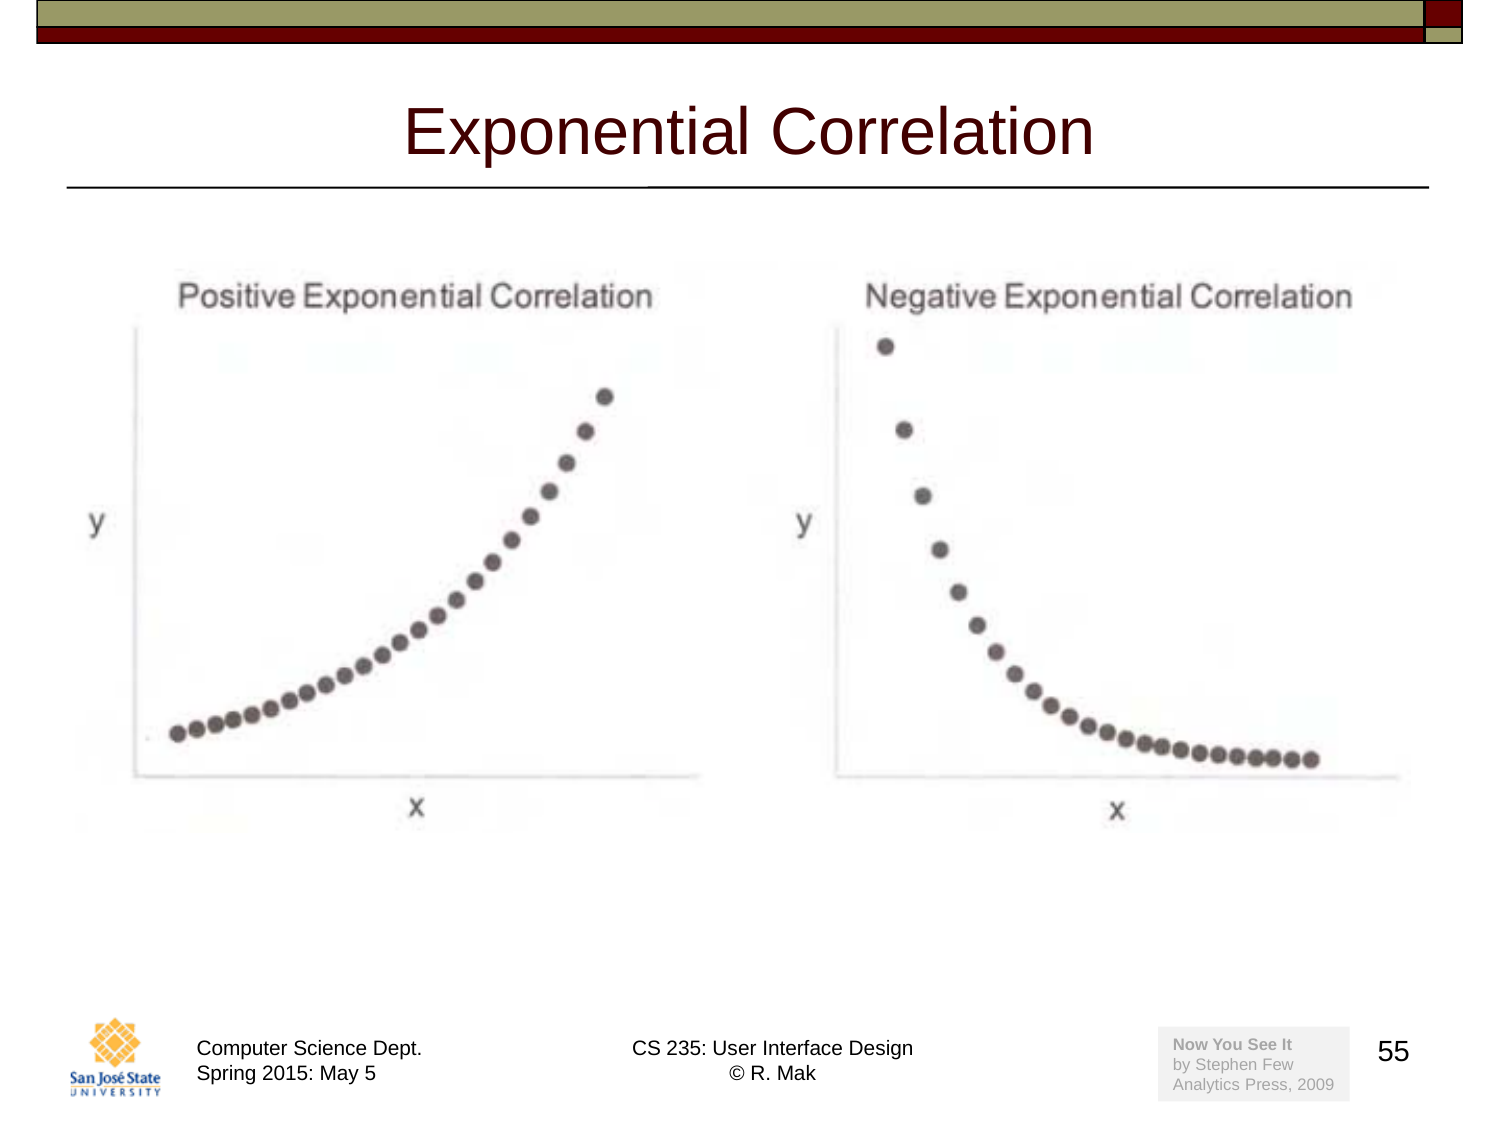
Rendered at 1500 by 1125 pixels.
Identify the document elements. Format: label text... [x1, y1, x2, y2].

picture [60, 1012, 166, 1112]
slide_number 55 [1112, 1025, 1425, 1100]
title Exponential Correlation [75, 67, 1425, 175]
picture [74, 261, 1411, 833]
text_box Now You See It by Stephen Few Analytics Press, 2009 [1158, 1026, 1350, 1102]
